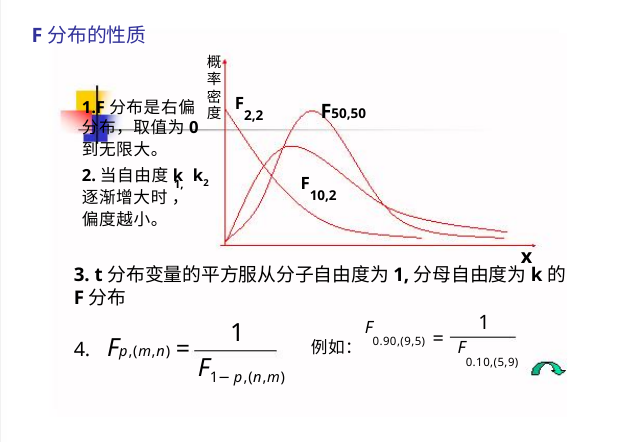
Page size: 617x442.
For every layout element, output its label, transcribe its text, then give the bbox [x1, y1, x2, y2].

text_box 概 率 密 度 [206, 56, 243, 122]
text_box x [520, 244, 562, 265]
text_box F [197, 353, 251, 382]
text_box 逐渐增大时 ， [81, 190, 215, 208]
text_box F50,50 [320, 99, 397, 123]
text_box F10,2 [300, 184, 360, 207]
text_box 2.当自由度k k2 [81, 169, 193, 189]
text_box [0, 0, 617, 442]
text_box 偏度越小。 [81, 211, 193, 229]
text_box 1 [230, 319, 281, 347]
text_box 2.当自由度k k2 [200, 169, 225, 189]
text_box 1 [478, 310, 519, 334]
text_box F分布 [73, 287, 151, 308]
text_box 1.F分布是右偏 分布，取值为0 到无限大。 [81, 97, 220, 159]
text_box 4. Fp,(m,n) [73, 333, 175, 362]
text_box F0.10,(5,9) [457, 350, 536, 373]
text_box 例如： [310, 340, 388, 358]
text_box 1, [174, 178, 193, 190]
text_box = [175, 331, 227, 363]
text_box F分布的性质 [31, 24, 174, 47]
text_box 1− p,(n,m) [209, 367, 296, 386]
text_box F0.90,(9,5) = [364, 326, 462, 352]
picture [193, 163, 200, 199]
text_box 3. t分布变量的平方服从分子自由度为1,分母自由度为k的 [73, 265, 604, 286]
text_box F2,2 [234, 103, 287, 127]
